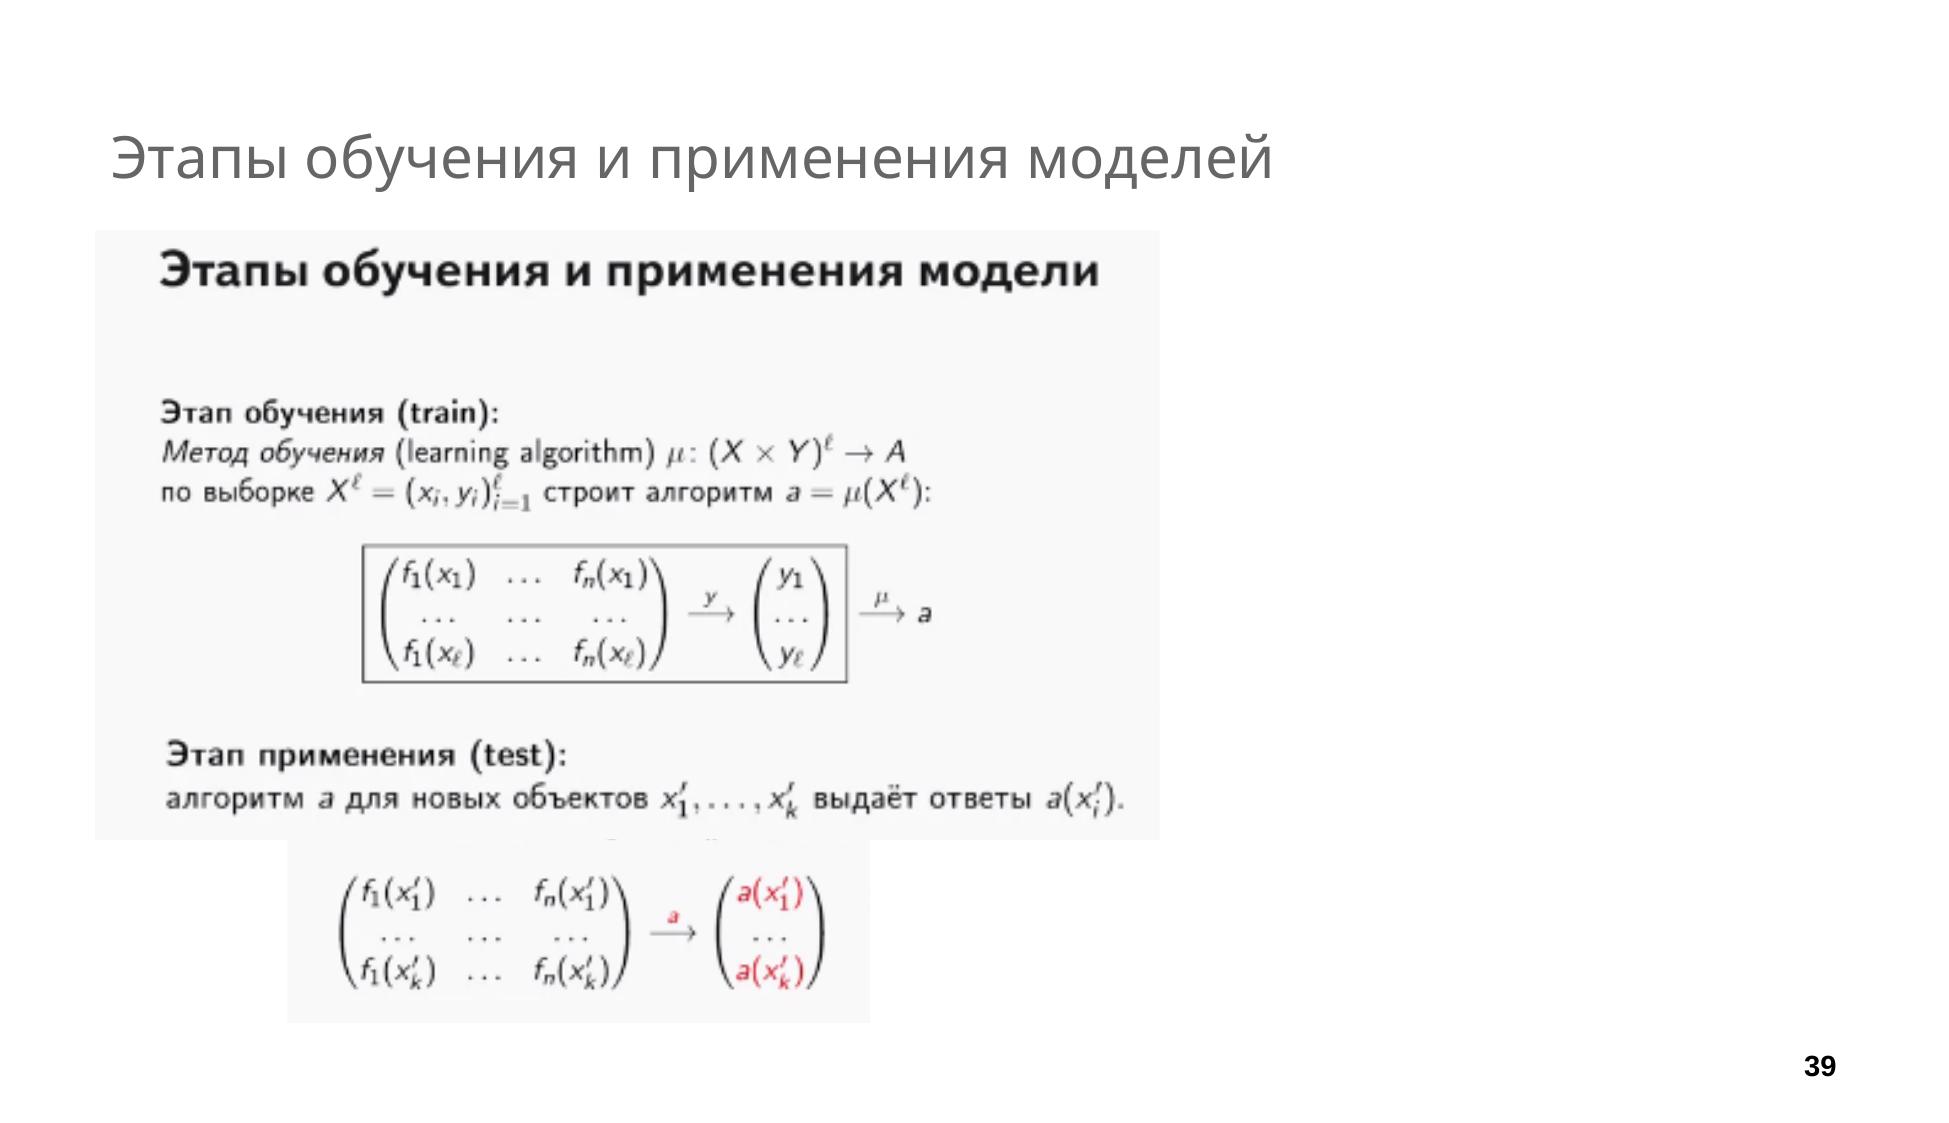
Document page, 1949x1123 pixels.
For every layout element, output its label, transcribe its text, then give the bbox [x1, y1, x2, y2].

title Этапы обучения и применения моделей [96, 113, 1504, 208]
slide_number 39 [1396, 1040, 1852, 1100]
picture [94, 230, 1160, 1024]
